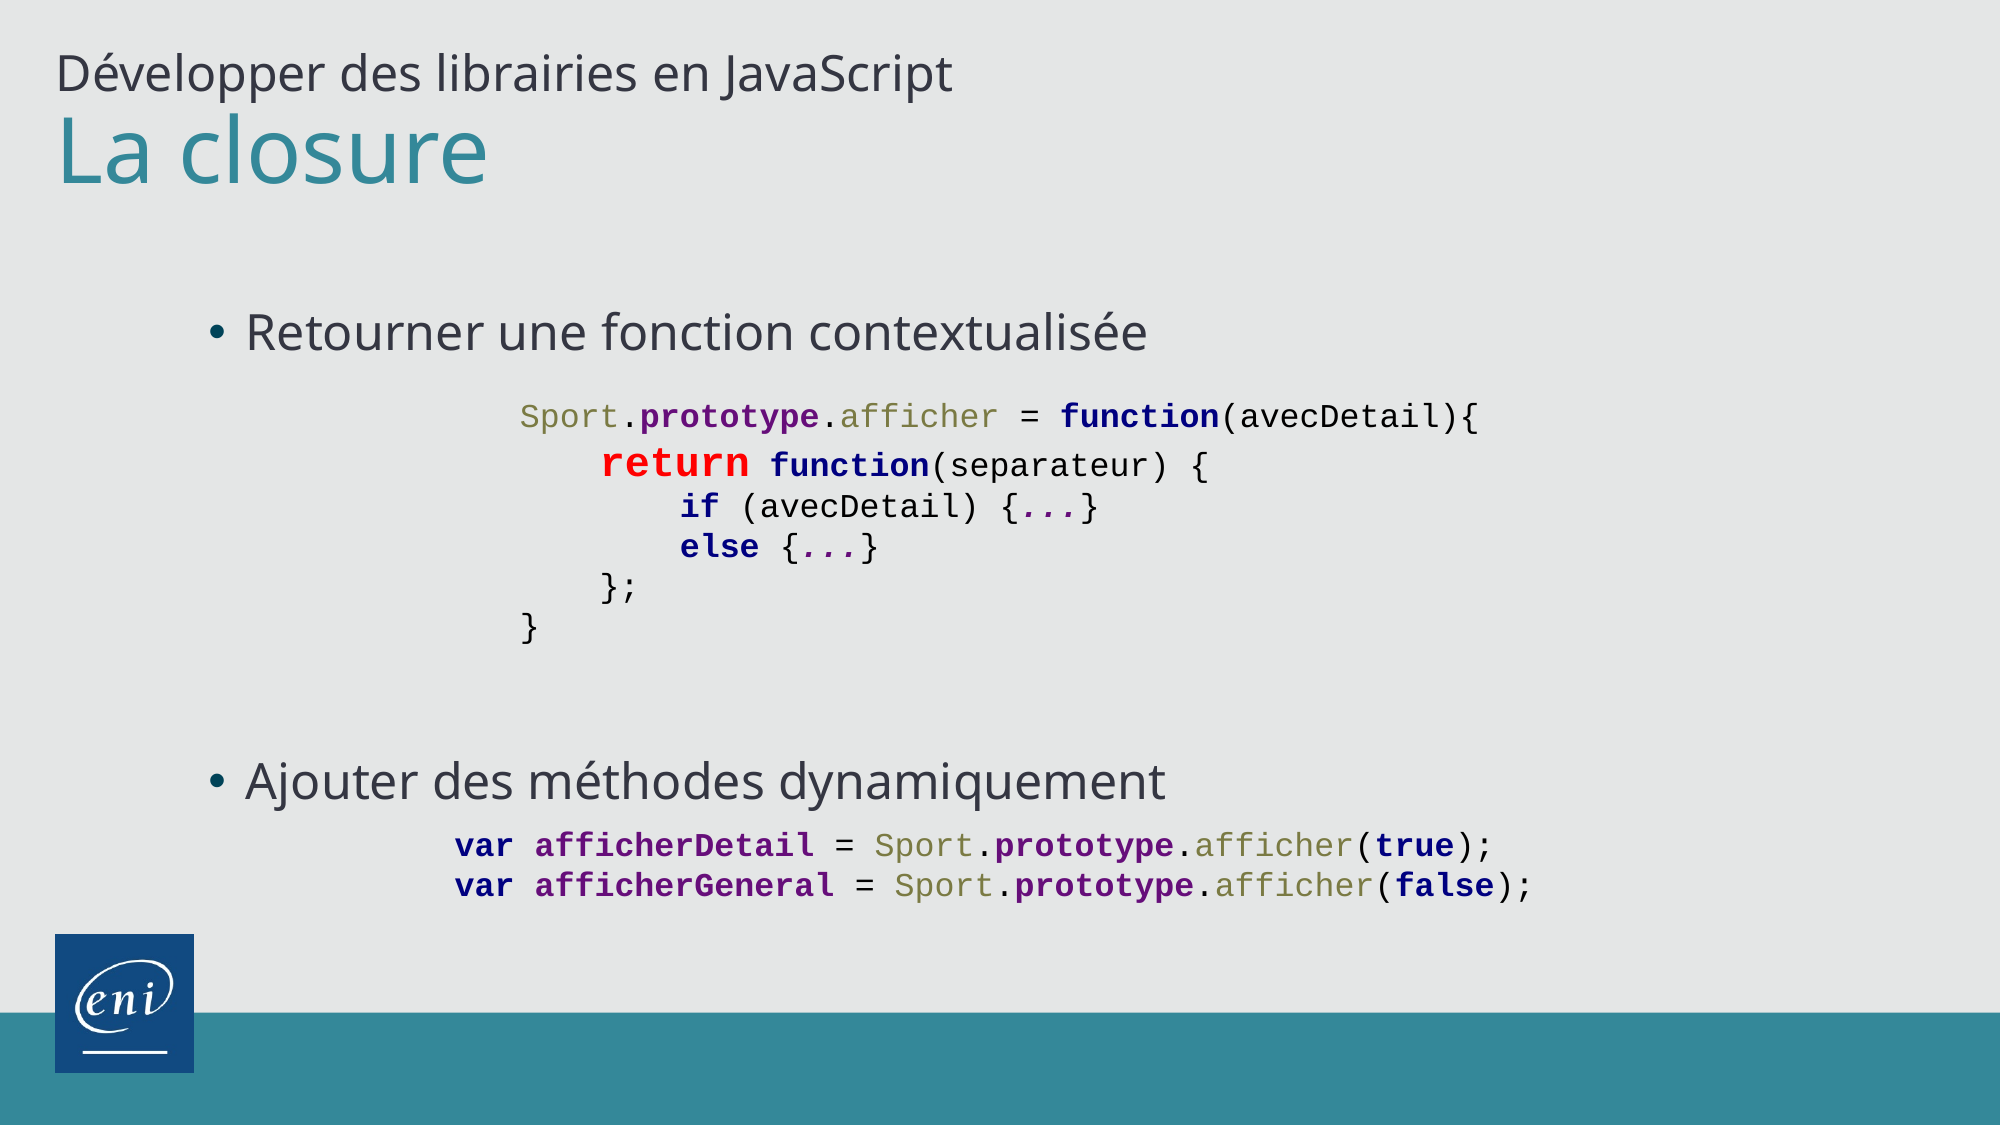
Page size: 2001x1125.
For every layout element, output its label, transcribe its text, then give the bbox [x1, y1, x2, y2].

text_box var afficherDetail = Sport.prototype.afficher(true); var afficherGeneral = Sport.prototype.afficher(false); [439, 815, 1561, 911]
text_box Sport.prototype.afficher = function(avecDetail){ return function(separateur) { if (avecDetail) {...} else {...} }; } [504, 387, 1495, 652]
picture [55, 934, 194, 1073]
list Retourner une fonction contextualisée Ajouter des méthodes dynamiquement [193, 299, 1952, 912]
title La closure [55, 104, 1952, 303]
list Développer des librairies en JavaScript [55, 31, 1952, 103]
